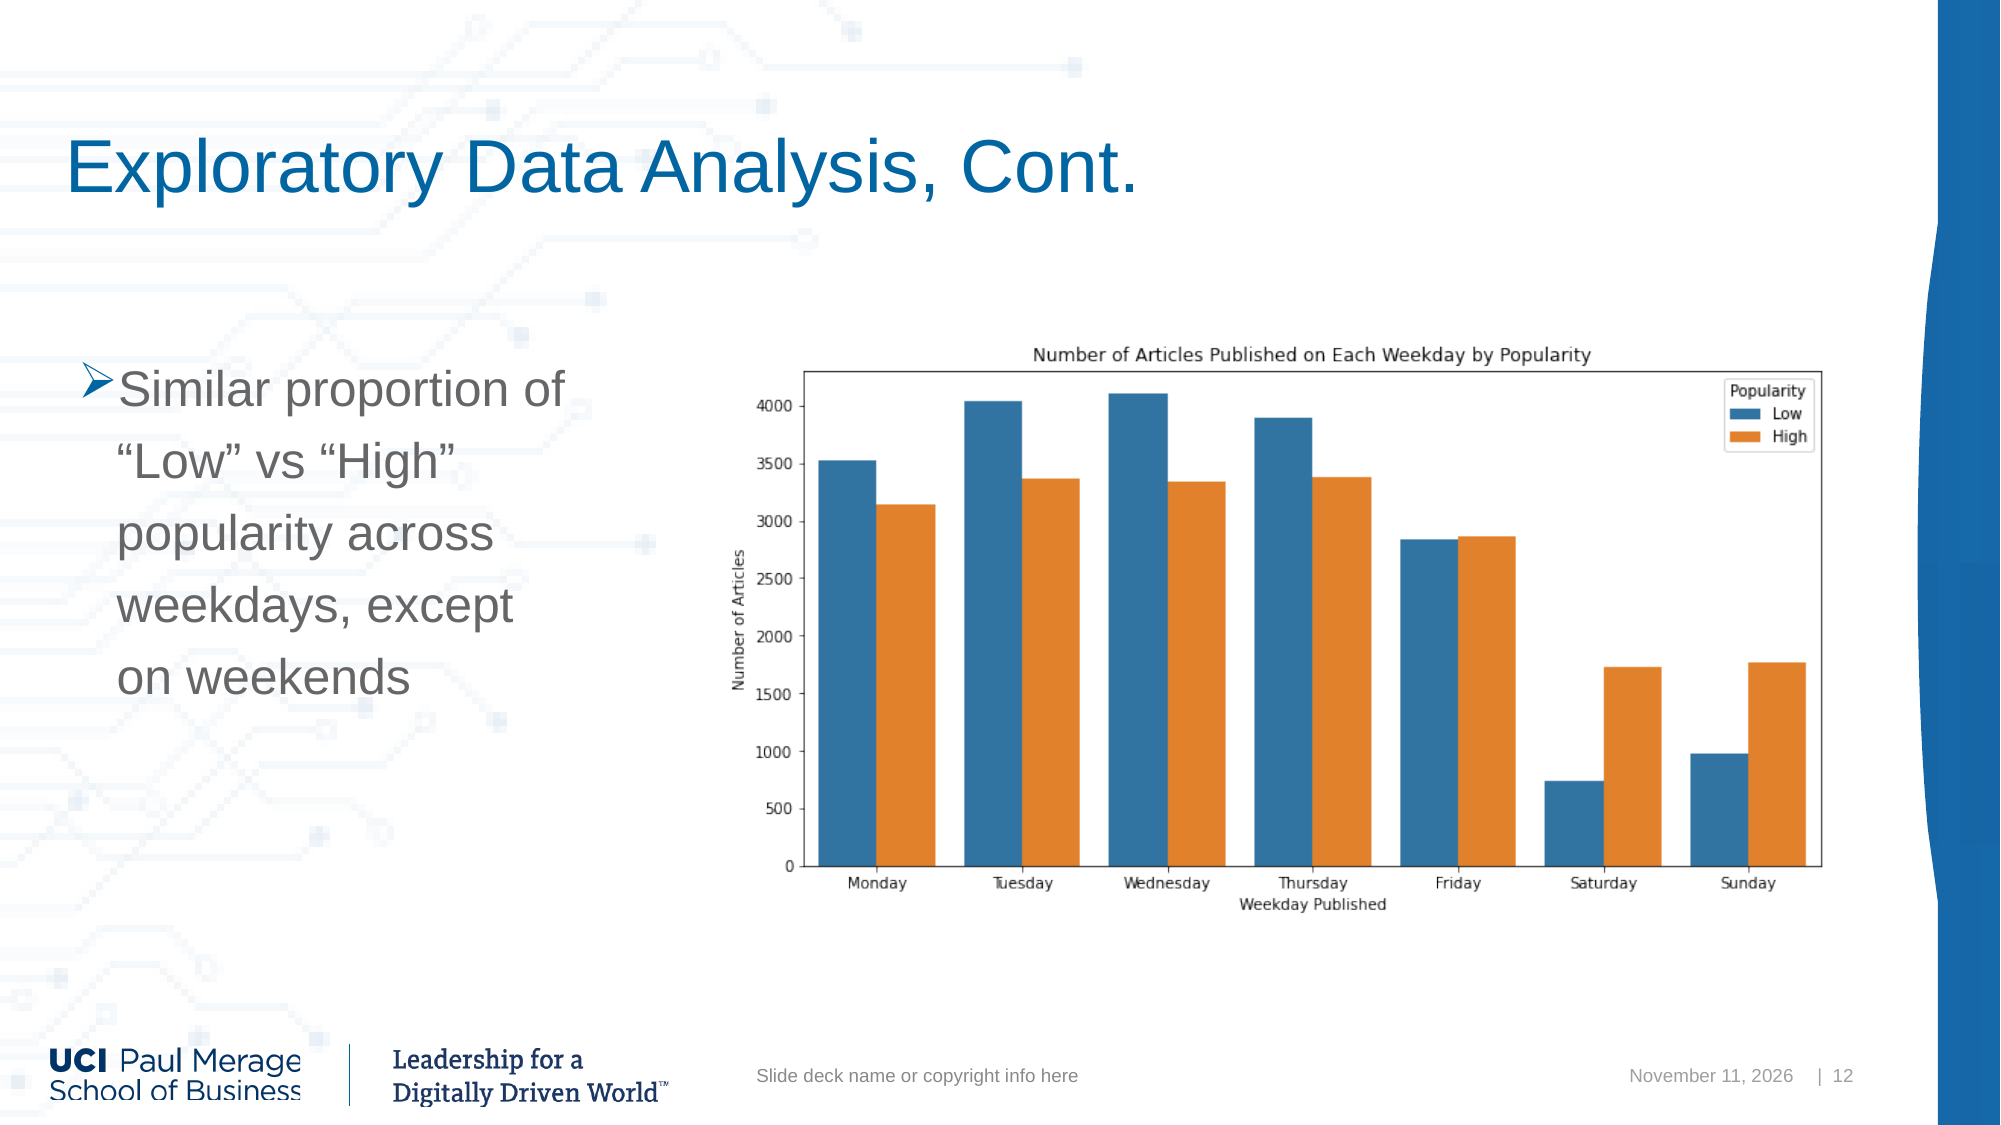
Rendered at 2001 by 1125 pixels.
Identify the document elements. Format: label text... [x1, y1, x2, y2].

footer Slide deck name or copyright info here [741, 1043, 1405, 1107]
slide_number | 12 [1793, 1043, 1869, 1107]
title Exploratory Data Analysis, Cont. [50, 43, 1869, 217]
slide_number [1497, 1043, 1793, 1107]
picture [723, 336, 1832, 924]
list Similar proportion of “Low” vs “High” popularity across weekdays, except on weekends [63, 336, 587, 898]
